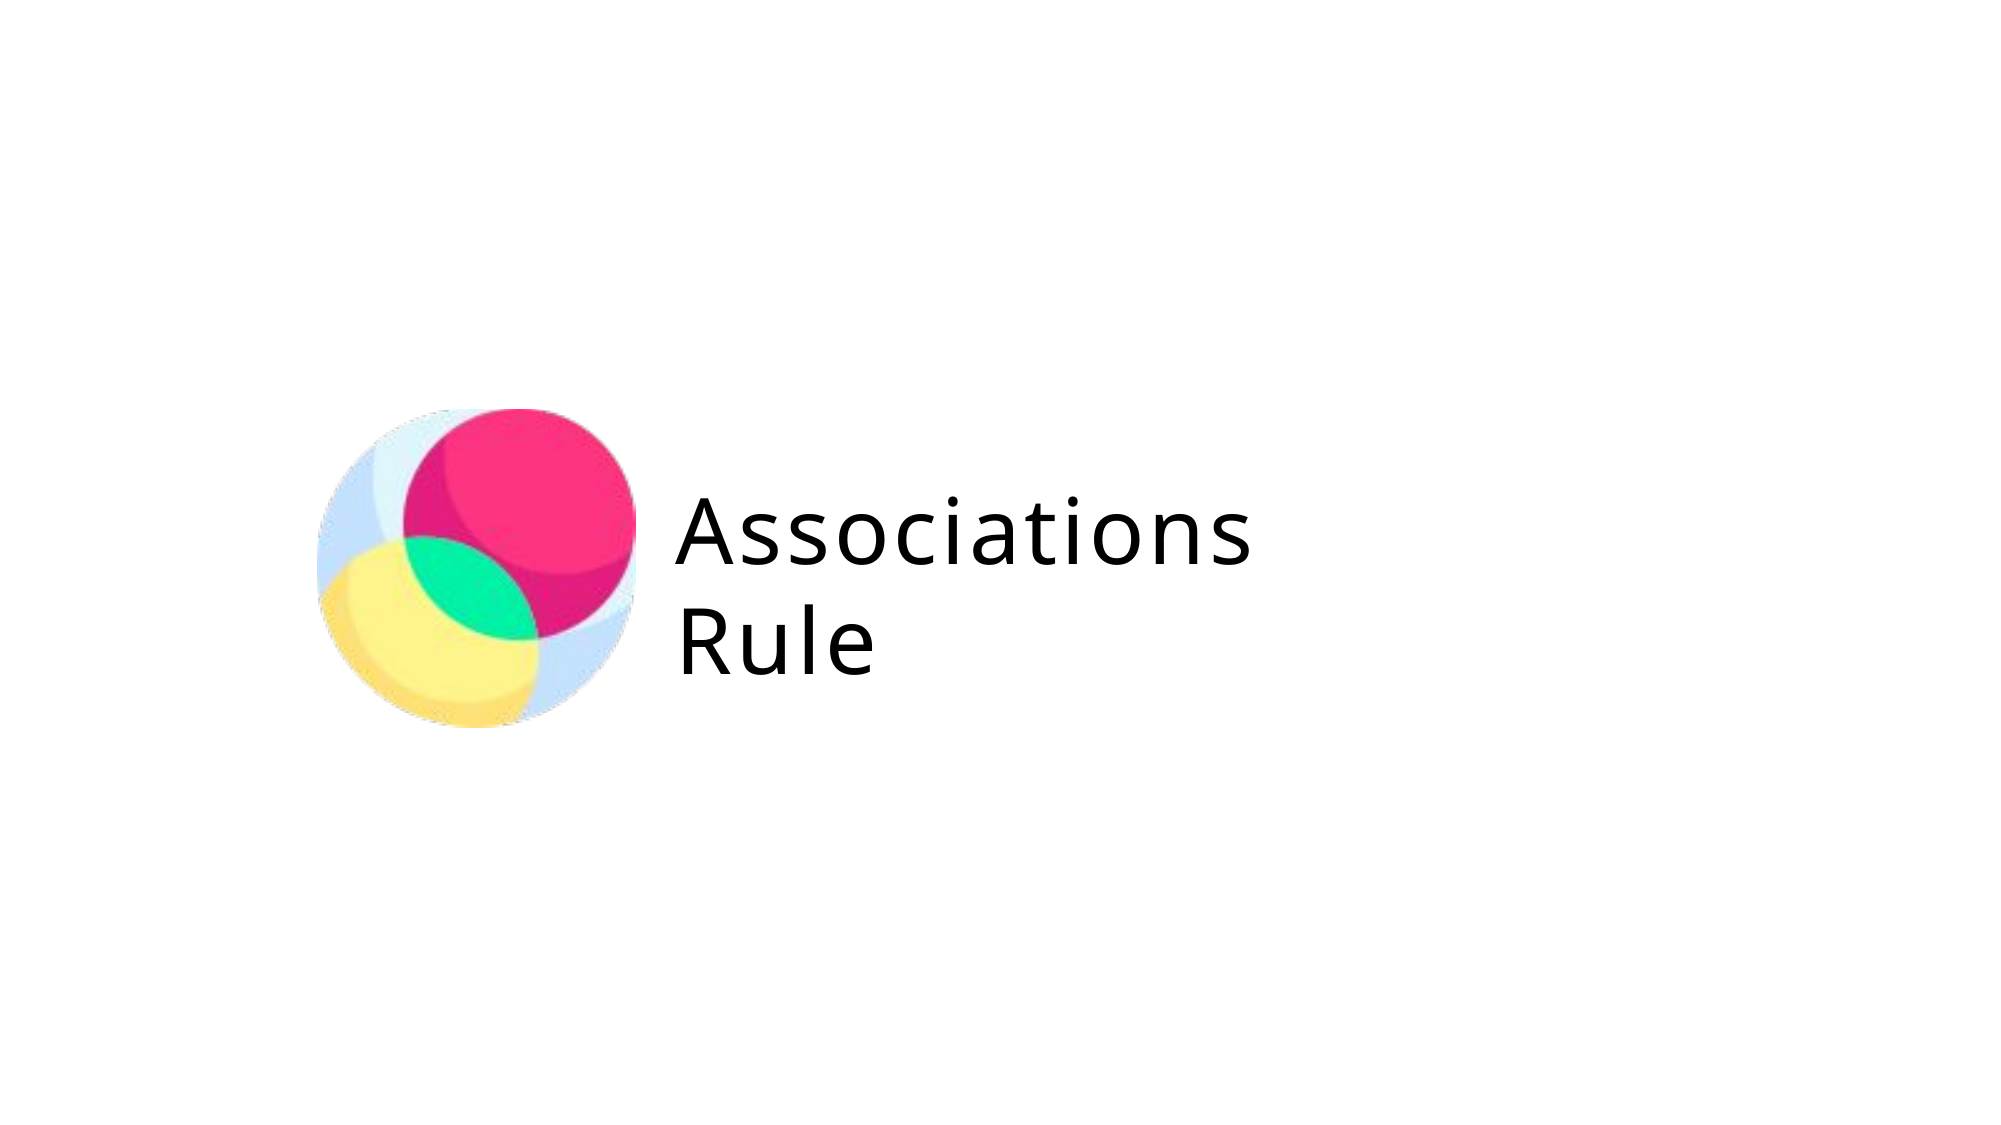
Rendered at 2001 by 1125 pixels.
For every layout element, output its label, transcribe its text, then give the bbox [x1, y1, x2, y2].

title Associations Rule [672, 469, 1421, 693]
picture [317, 409, 636, 728]
